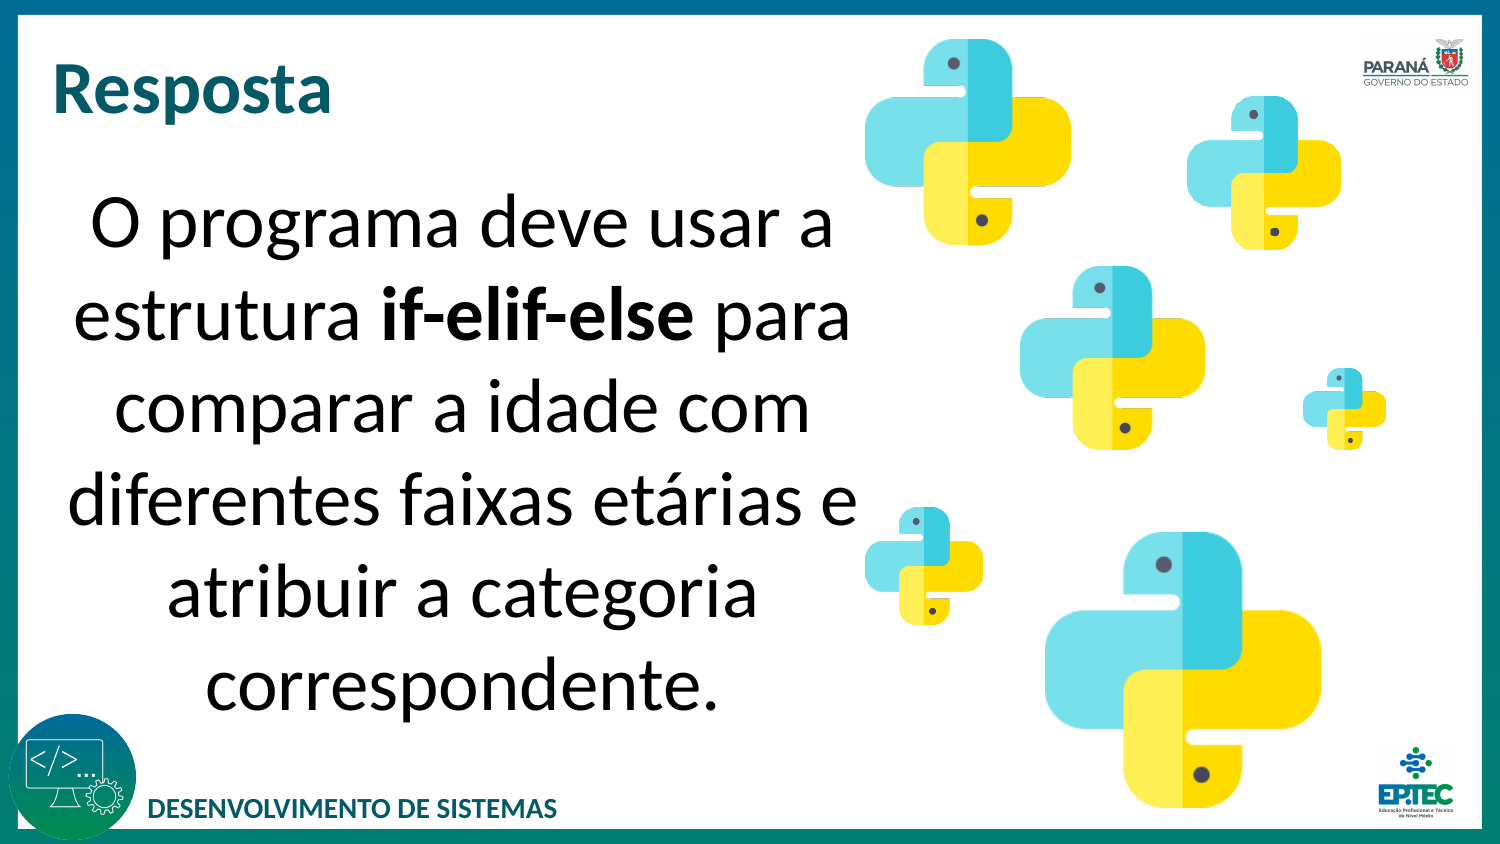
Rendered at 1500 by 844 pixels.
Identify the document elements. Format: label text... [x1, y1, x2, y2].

picture [1187, 96, 1341, 251]
picture [1374, 745, 1457, 822]
picture [865, 507, 983, 625]
picture [1356, 30, 1475, 94]
text_box DESENVOLVIMENTO DE SISTEMAS [141, 783, 644, 830]
picture [865, 39, 1071, 245]
picture [1045, 532, 1321, 809]
picture [0, 273, 17, 277]
text_box Resposta [37, 31, 1038, 136]
picture [1303, 367, 1386, 451]
picture [1020, 266, 1205, 451]
picture [8, 713, 137, 841]
picture [1482, 273, 1500, 277]
text_box O programa deve usar a estrutura if-elif-else para comparar a idade com diferentes faixas etárias e atribuir a categoria correspondente. [43, 155, 884, 551]
text_box [17, 14, 1482, 829]
